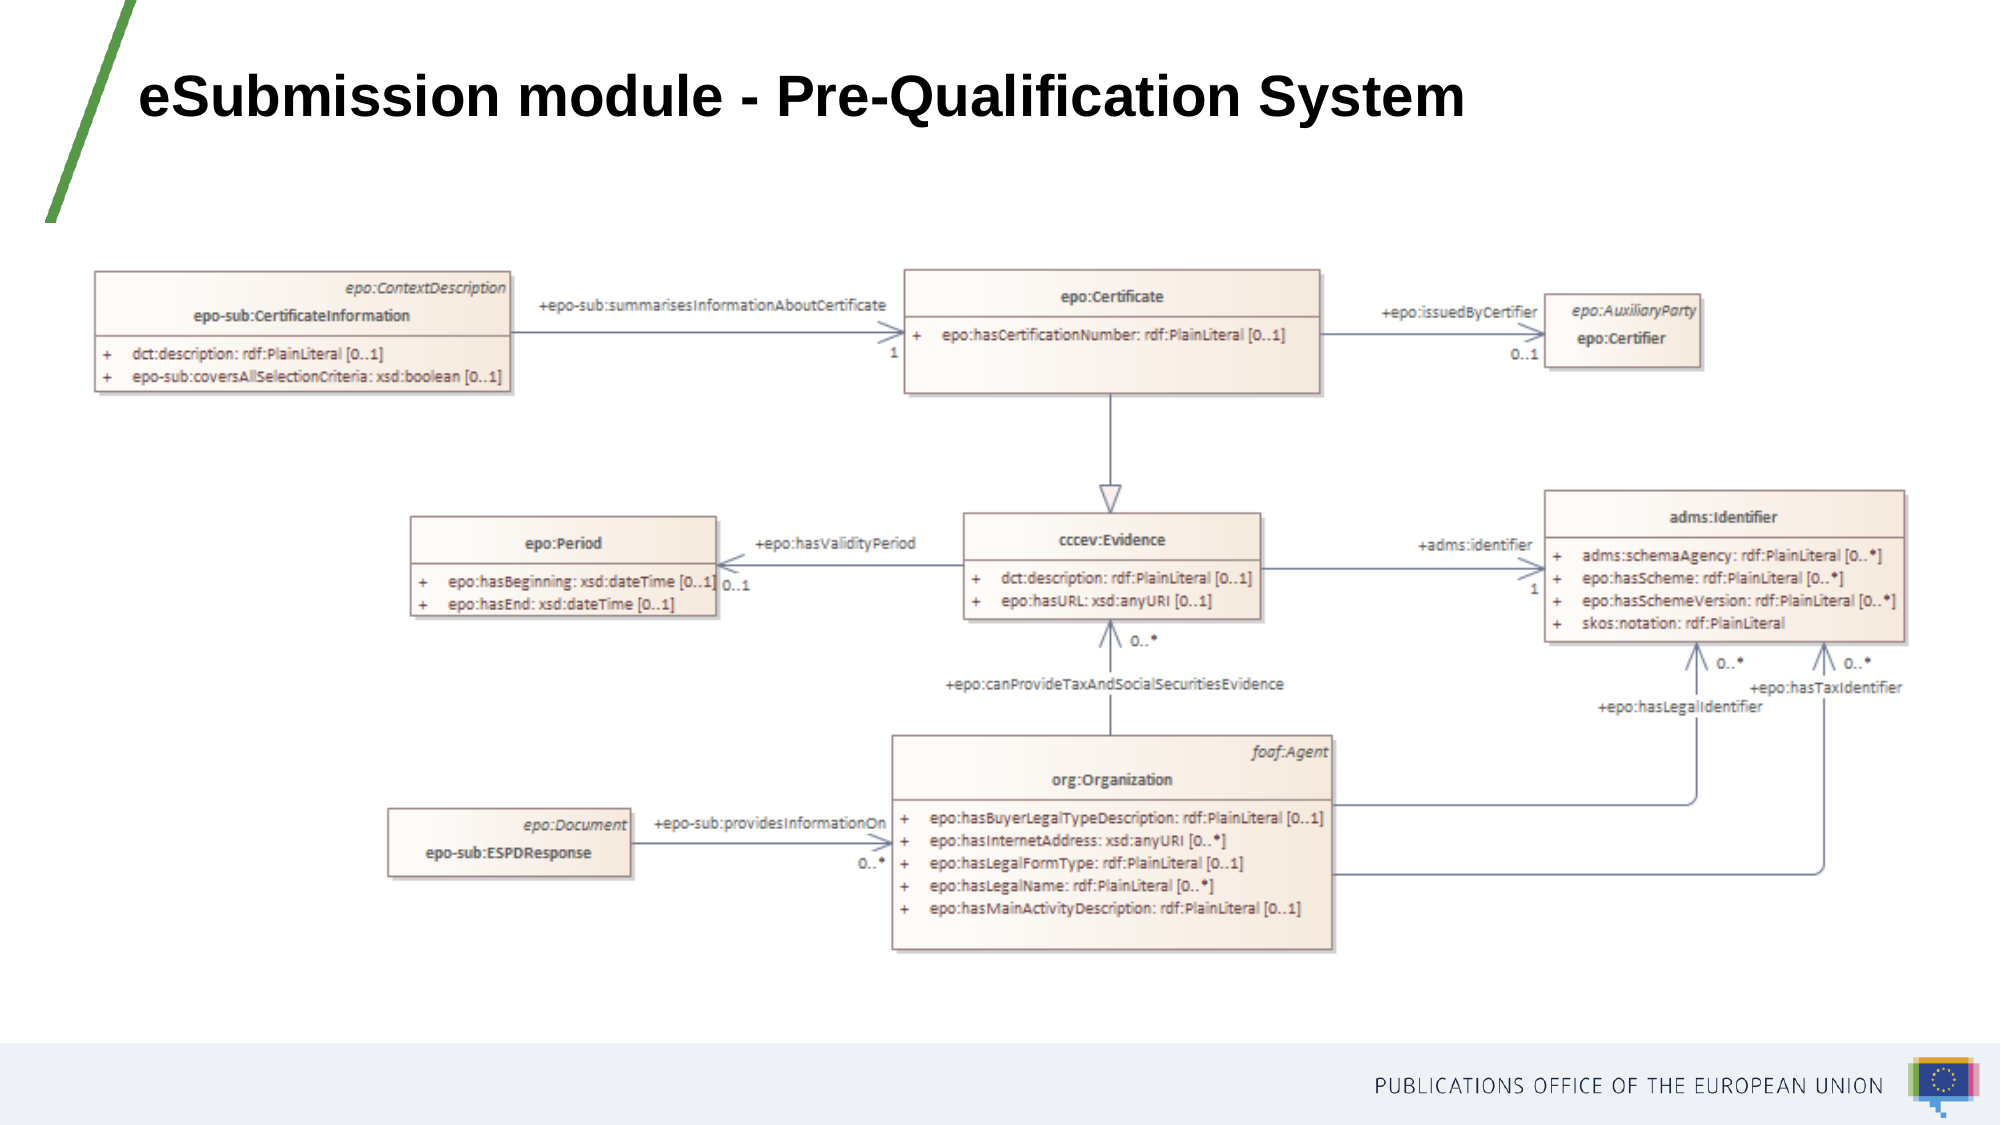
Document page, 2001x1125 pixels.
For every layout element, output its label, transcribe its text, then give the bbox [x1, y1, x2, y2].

text_box eSubmission module - Pre-Qualification System [138, 31, 1861, 130]
picture [0, 0, 2001, 1125]
